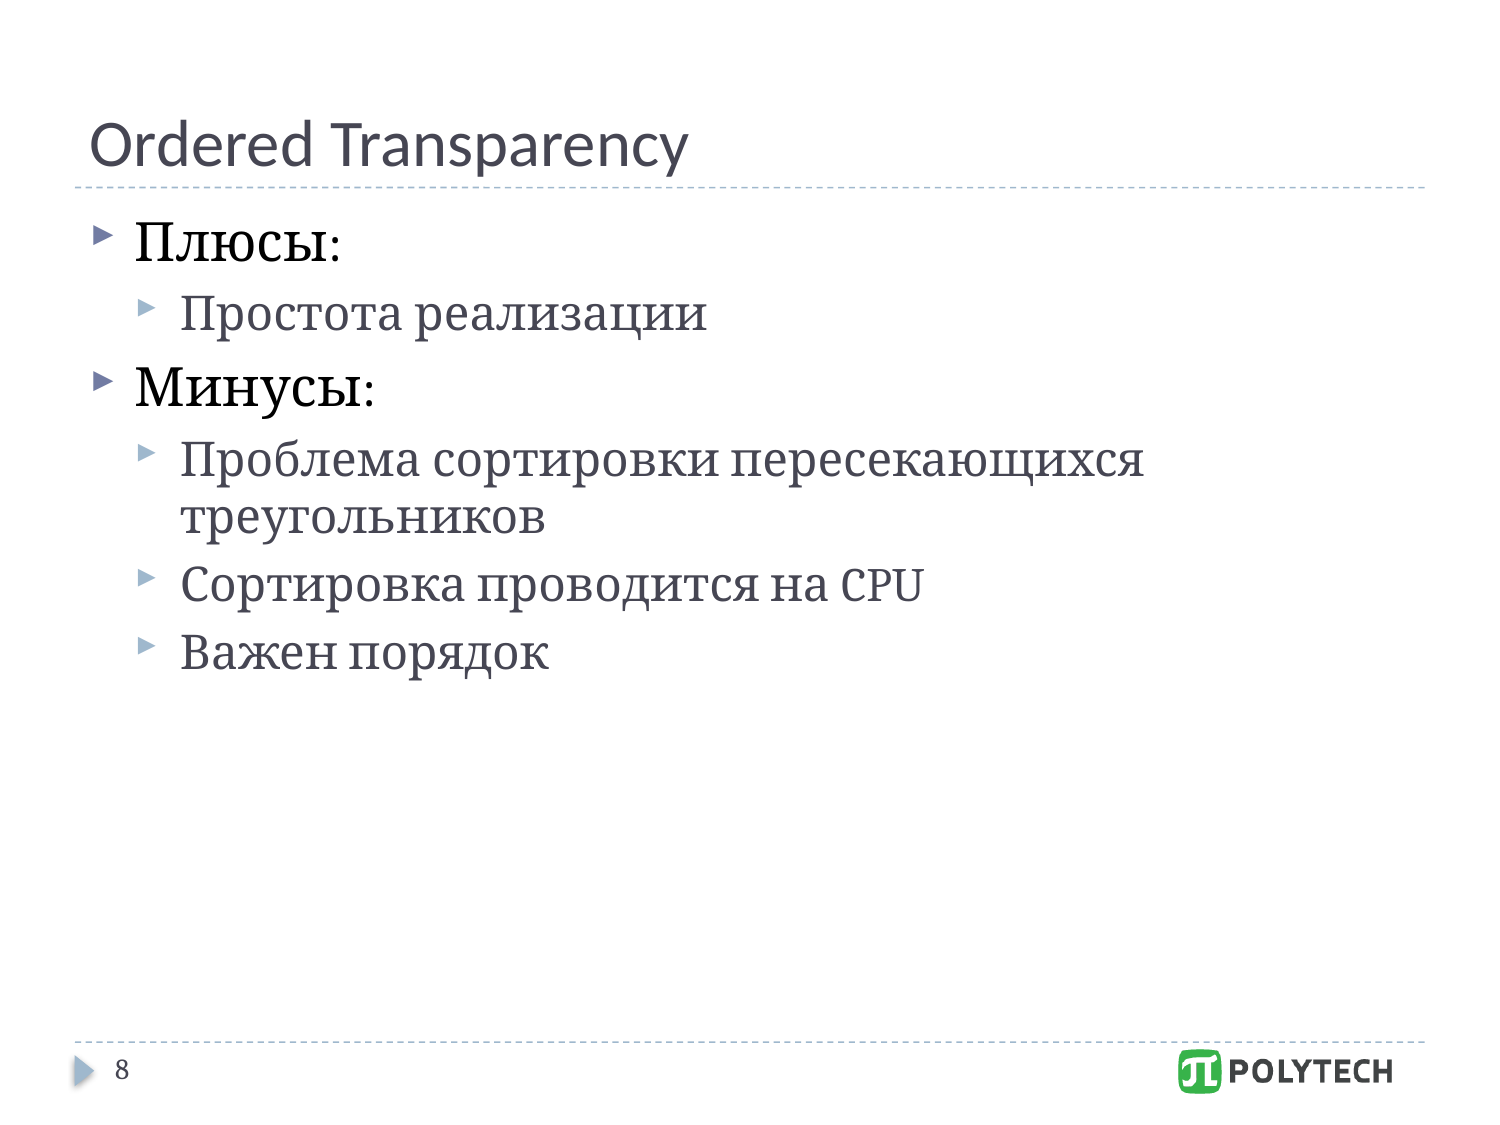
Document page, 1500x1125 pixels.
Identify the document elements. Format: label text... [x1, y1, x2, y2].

title Ordered Transparency [75, 24, 1425, 188]
picture [1166, 1039, 1403, 1103]
list Плюсы: Простота реализации Минусы: Проблема сортировки пересекающихся треугольников Сортировка проводится на CPU Важен порядок [75, 200, 1425, 1010]
slide_number 8 [100, 1042, 426, 1103]
